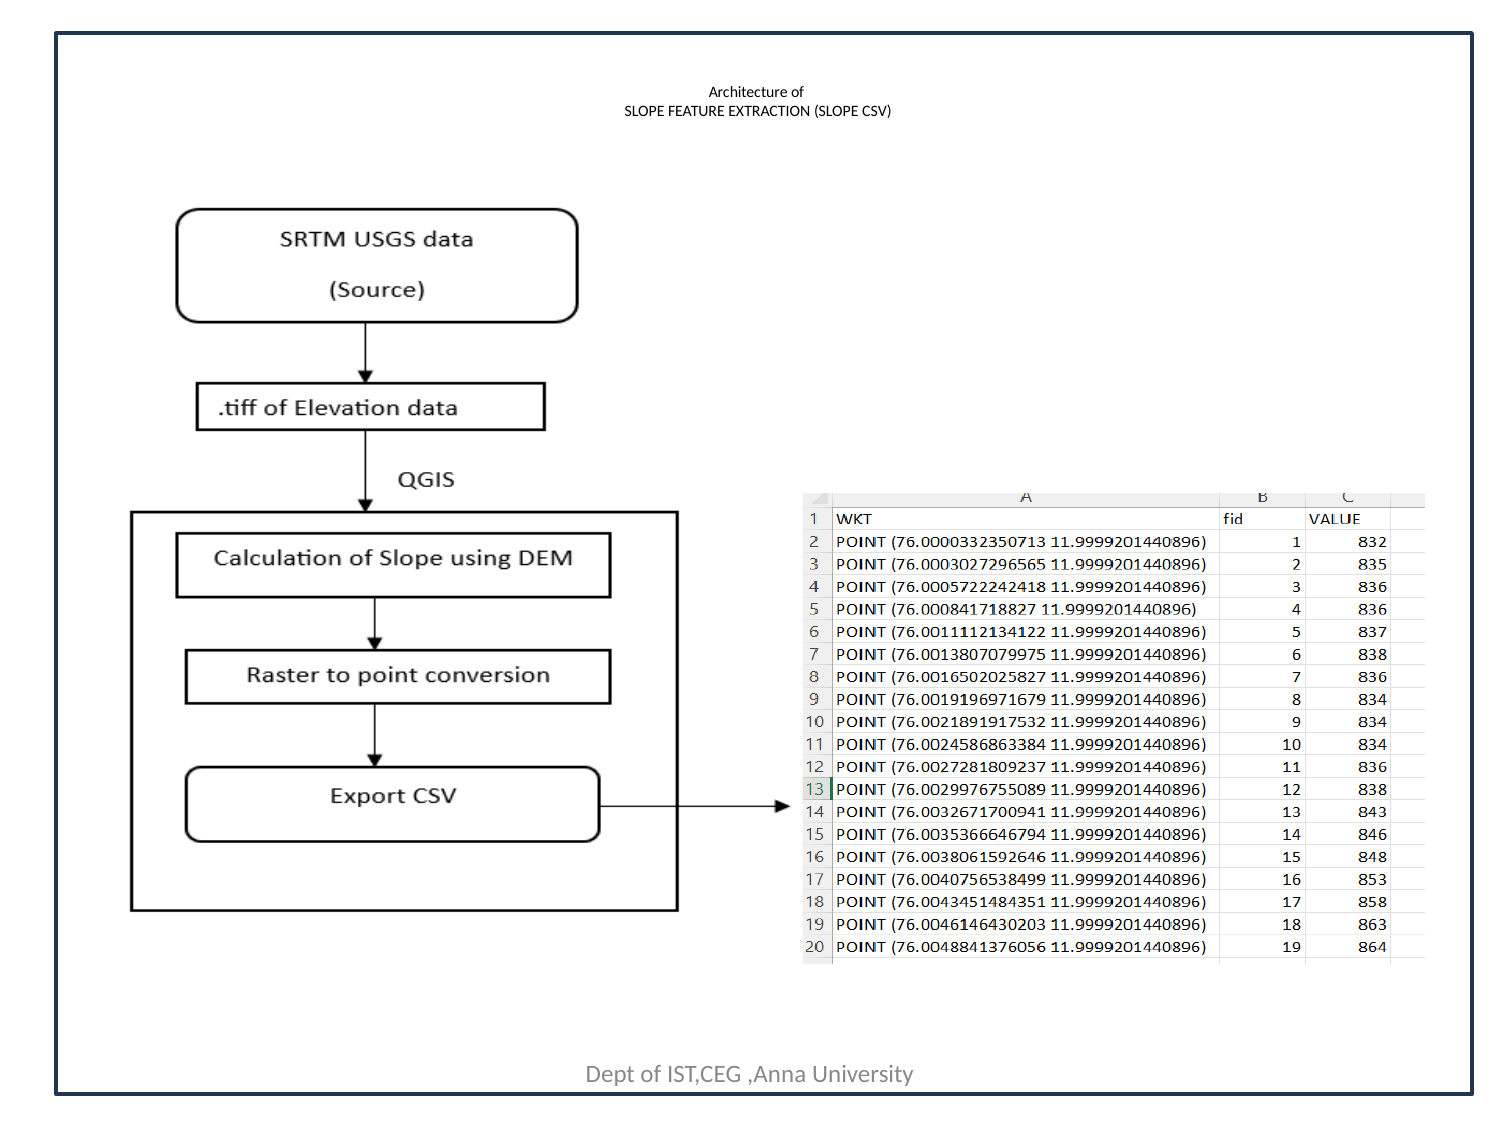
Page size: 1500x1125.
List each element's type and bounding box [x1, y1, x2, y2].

picture [85, 143, 1426, 1018]
text_box [56, 33, 1472, 1095]
